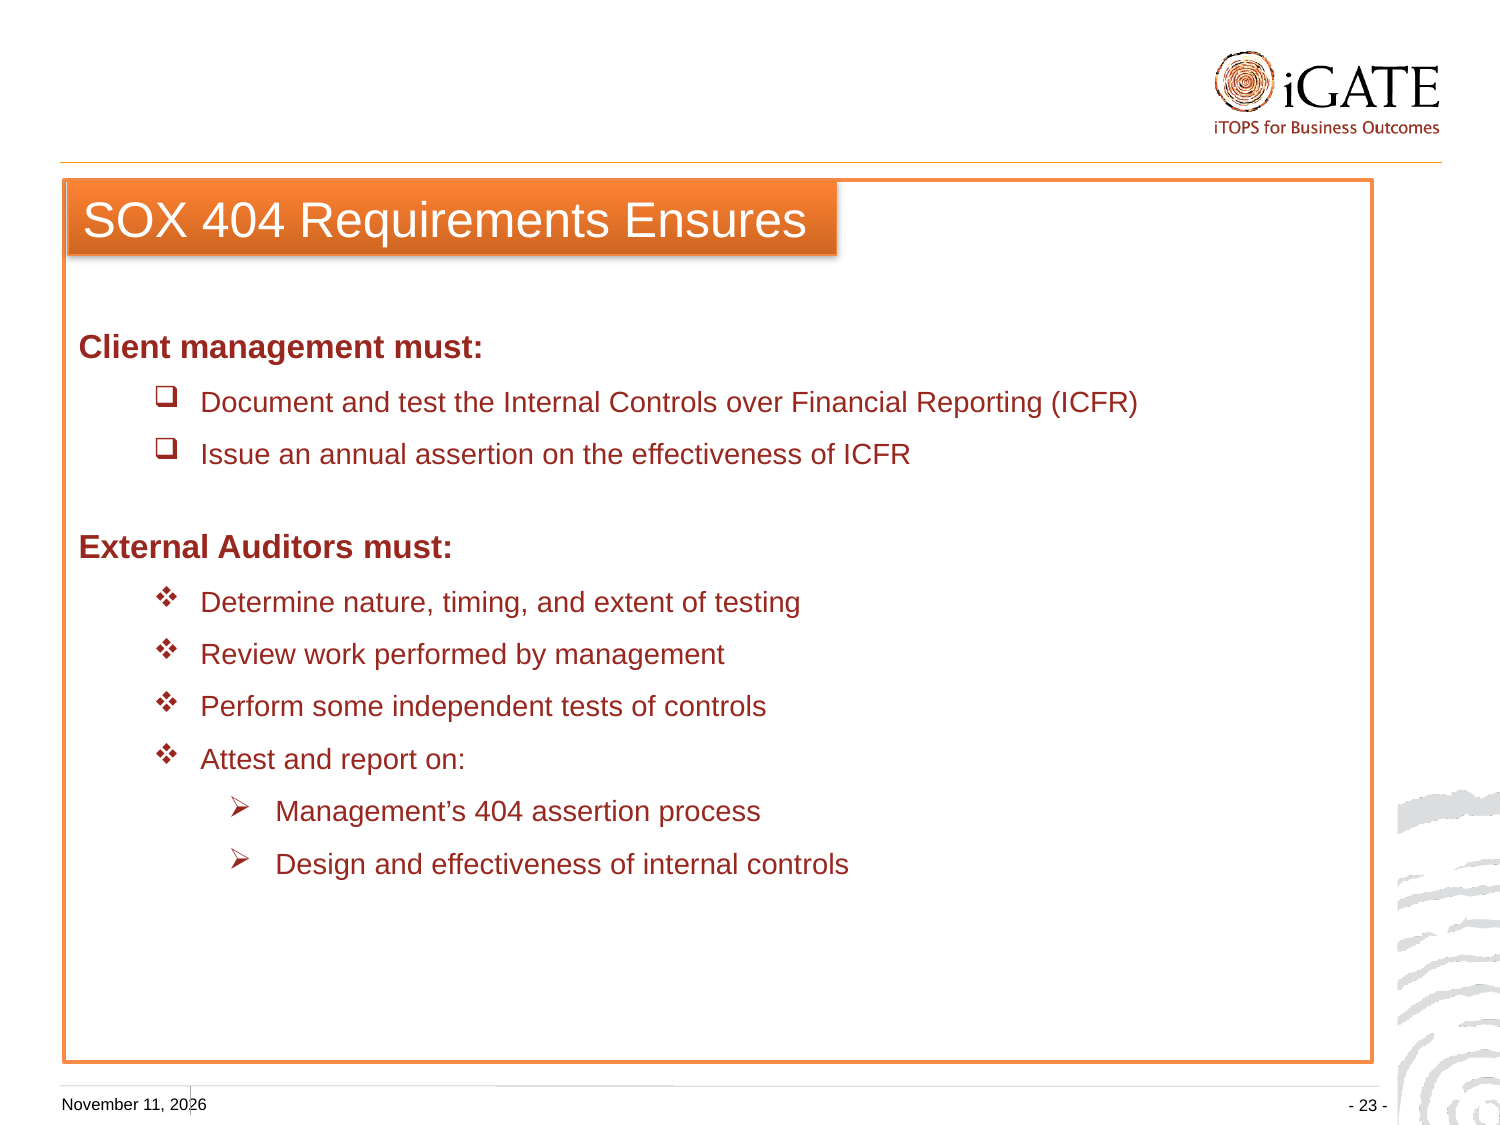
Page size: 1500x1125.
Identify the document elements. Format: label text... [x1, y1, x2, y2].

text_box [836, 178, 1374, 1064]
text_box [62, 257, 68, 1064]
text_box SOX 404 Requirements Ensures [67, 179, 837, 256]
picture [1207, 43, 1446, 141]
picture [1397, 786, 1500, 1125]
text_box Client management must: Document and test the Internal Controls over Financial Reporting (ICFR) Issue an annual assertion on the effectiveness of ICFR External Auditors must: Determine nature, timing, and extent of testing Review work performed by management Perform some independent tests of controls Attest and report on: Management’s 404 assertion process Design and effectiveness of internal controls [63, 263, 1350, 1080]
